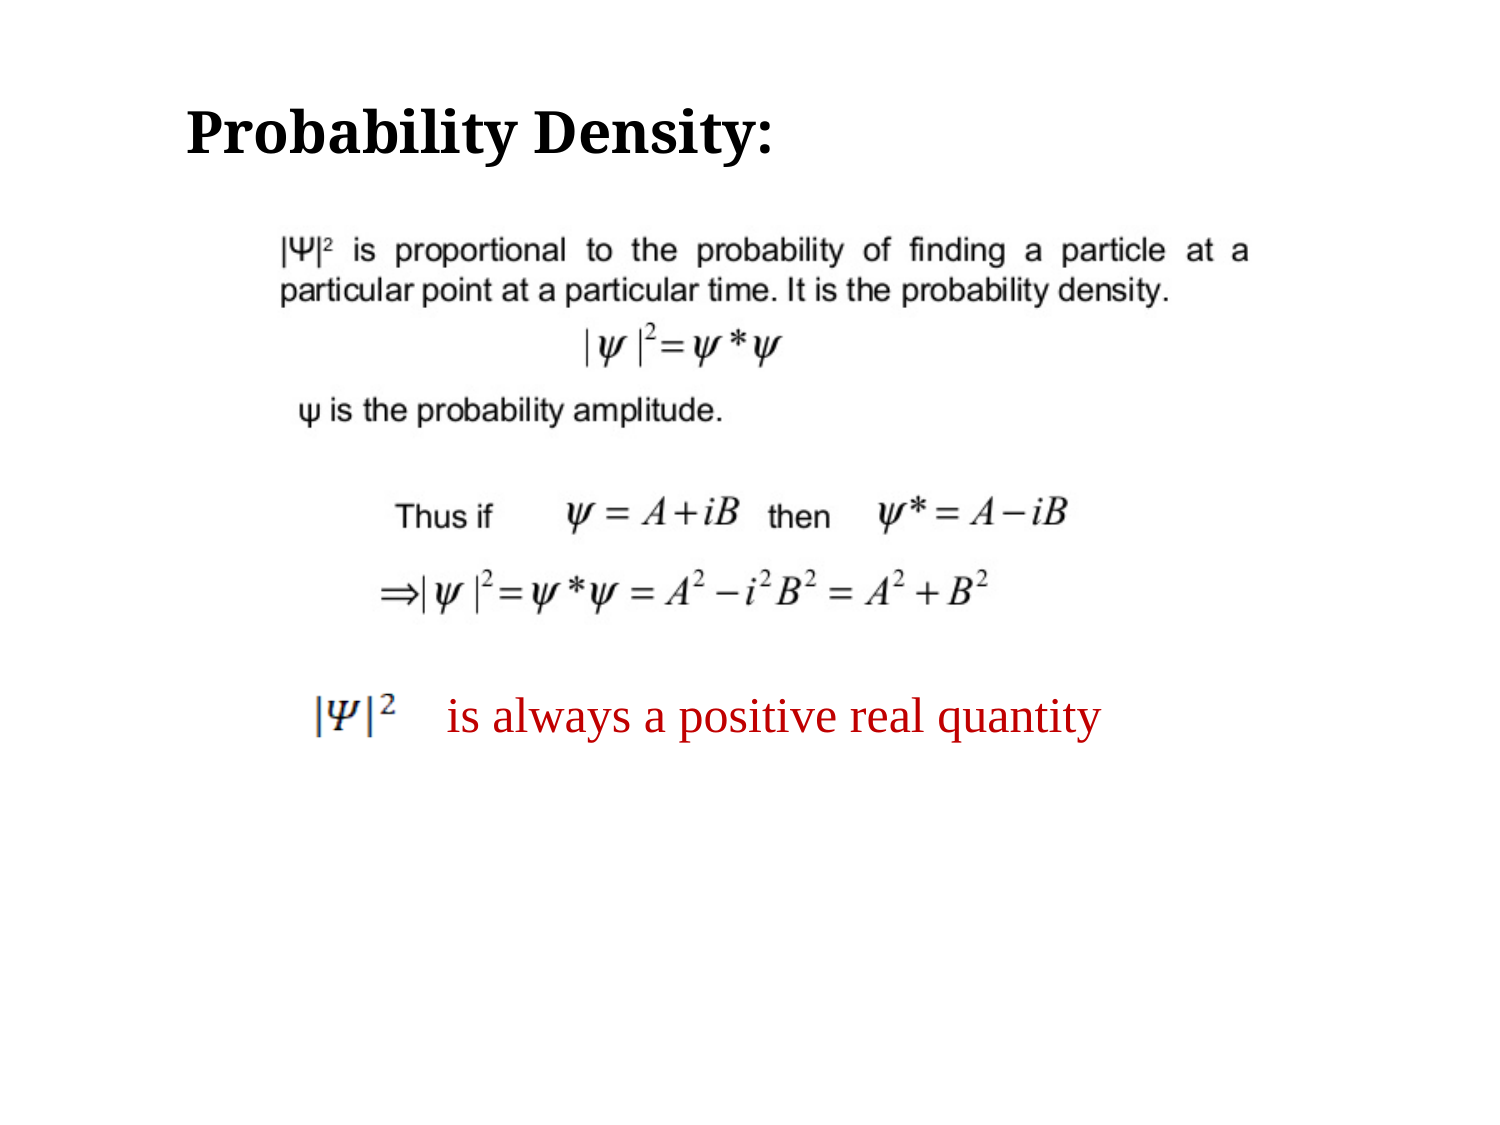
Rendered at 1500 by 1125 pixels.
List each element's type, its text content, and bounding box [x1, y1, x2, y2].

picture [224, 224, 1288, 639]
text_box is always a positive real quantity [431, 674, 1118, 750]
text_box Probability Density: [171, 87, 806, 173]
picture [312, 687, 401, 751]
